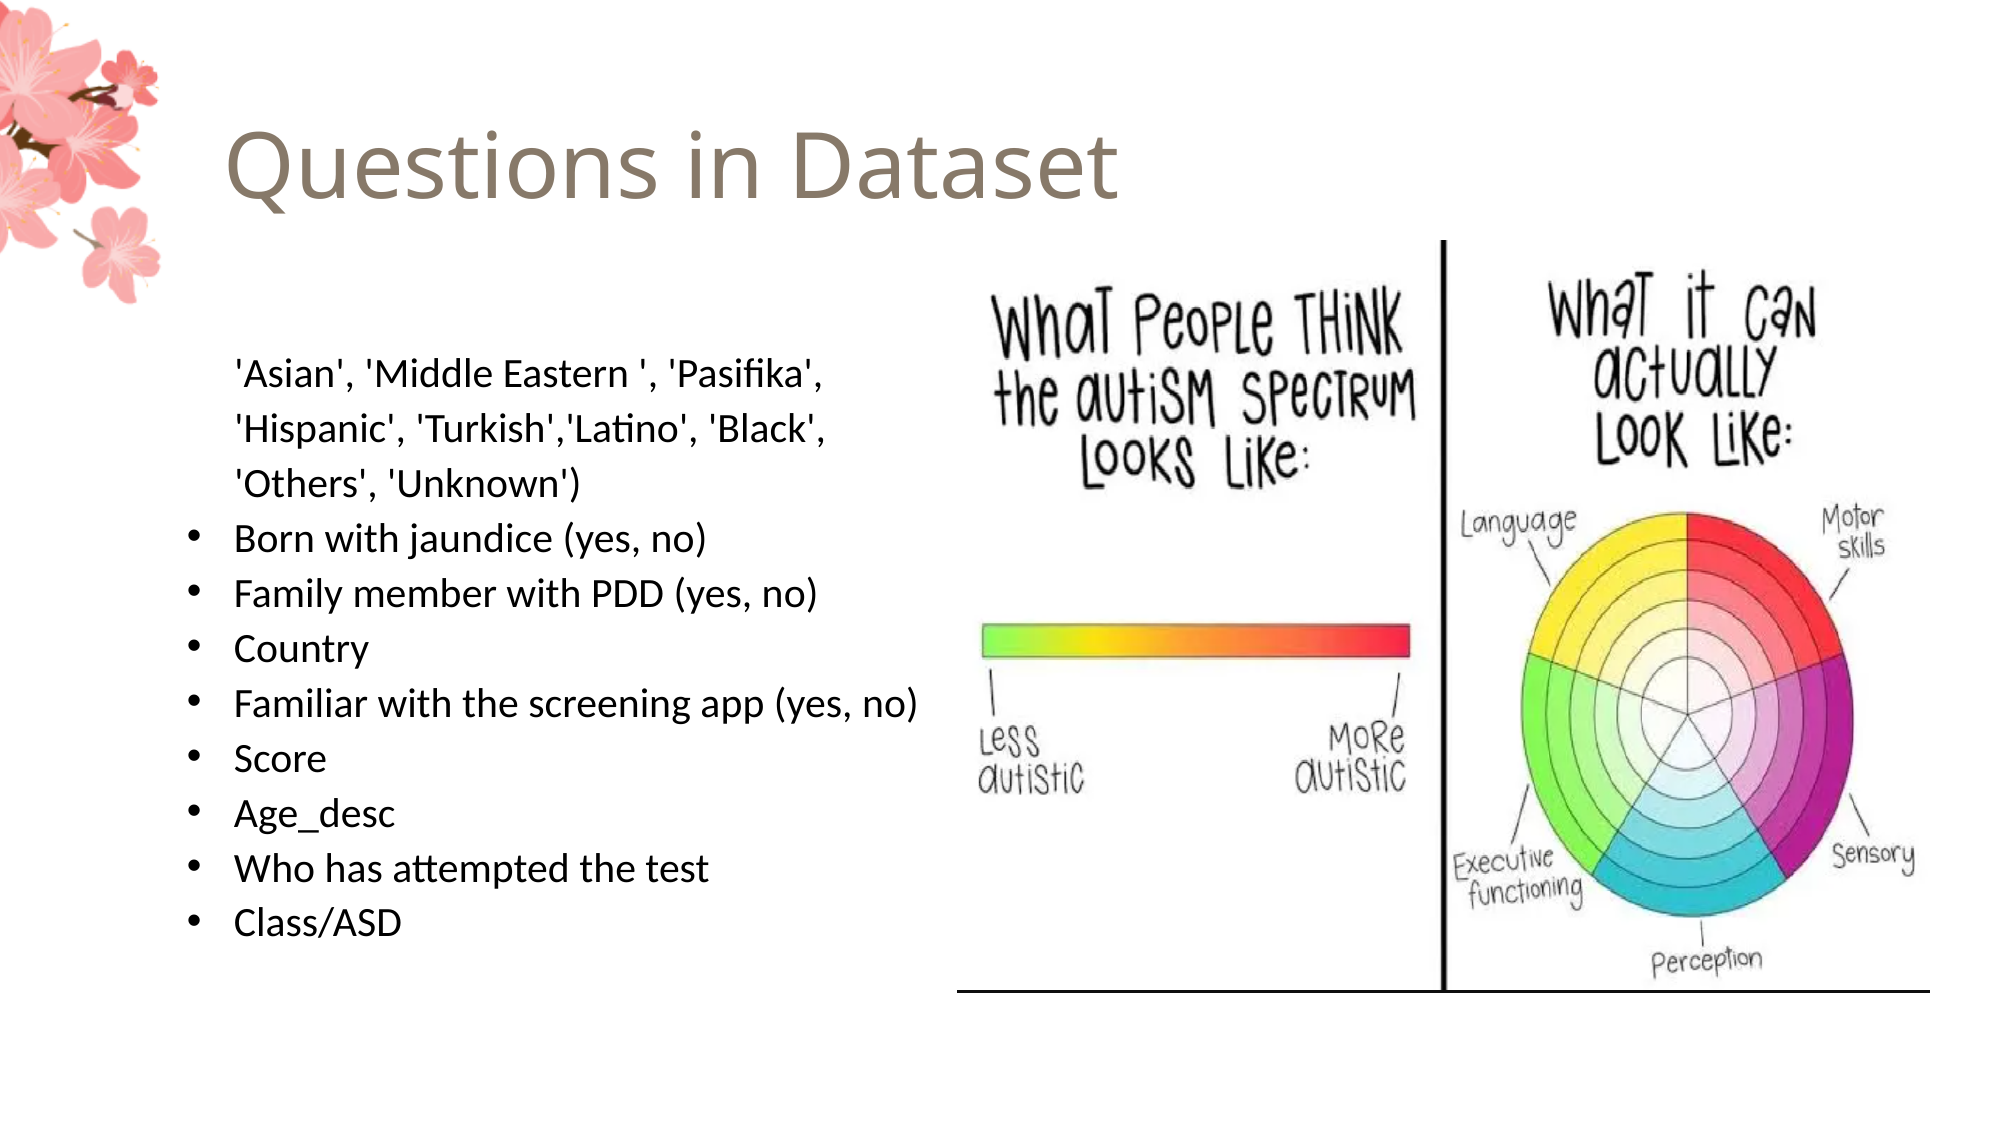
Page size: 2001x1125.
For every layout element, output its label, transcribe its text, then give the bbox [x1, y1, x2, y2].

title Questions in Dataset [137, 59, 1863, 278]
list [957, 240, 1930, 993]
picture [0, 0, 197, 328]
text_box 'Asian', 'Middle Eastern ', 'Pasifika', 'Hispanic', 'Turkish','Latino', 'Black', 'Others', 'Unknown') Born with jaundice (yes, no) Family member with PDD (yes, no) Country Familiar with the screening app (yes, no) Score Age_desc Who has attempted the test Class/ASD [172, 333, 957, 953]
